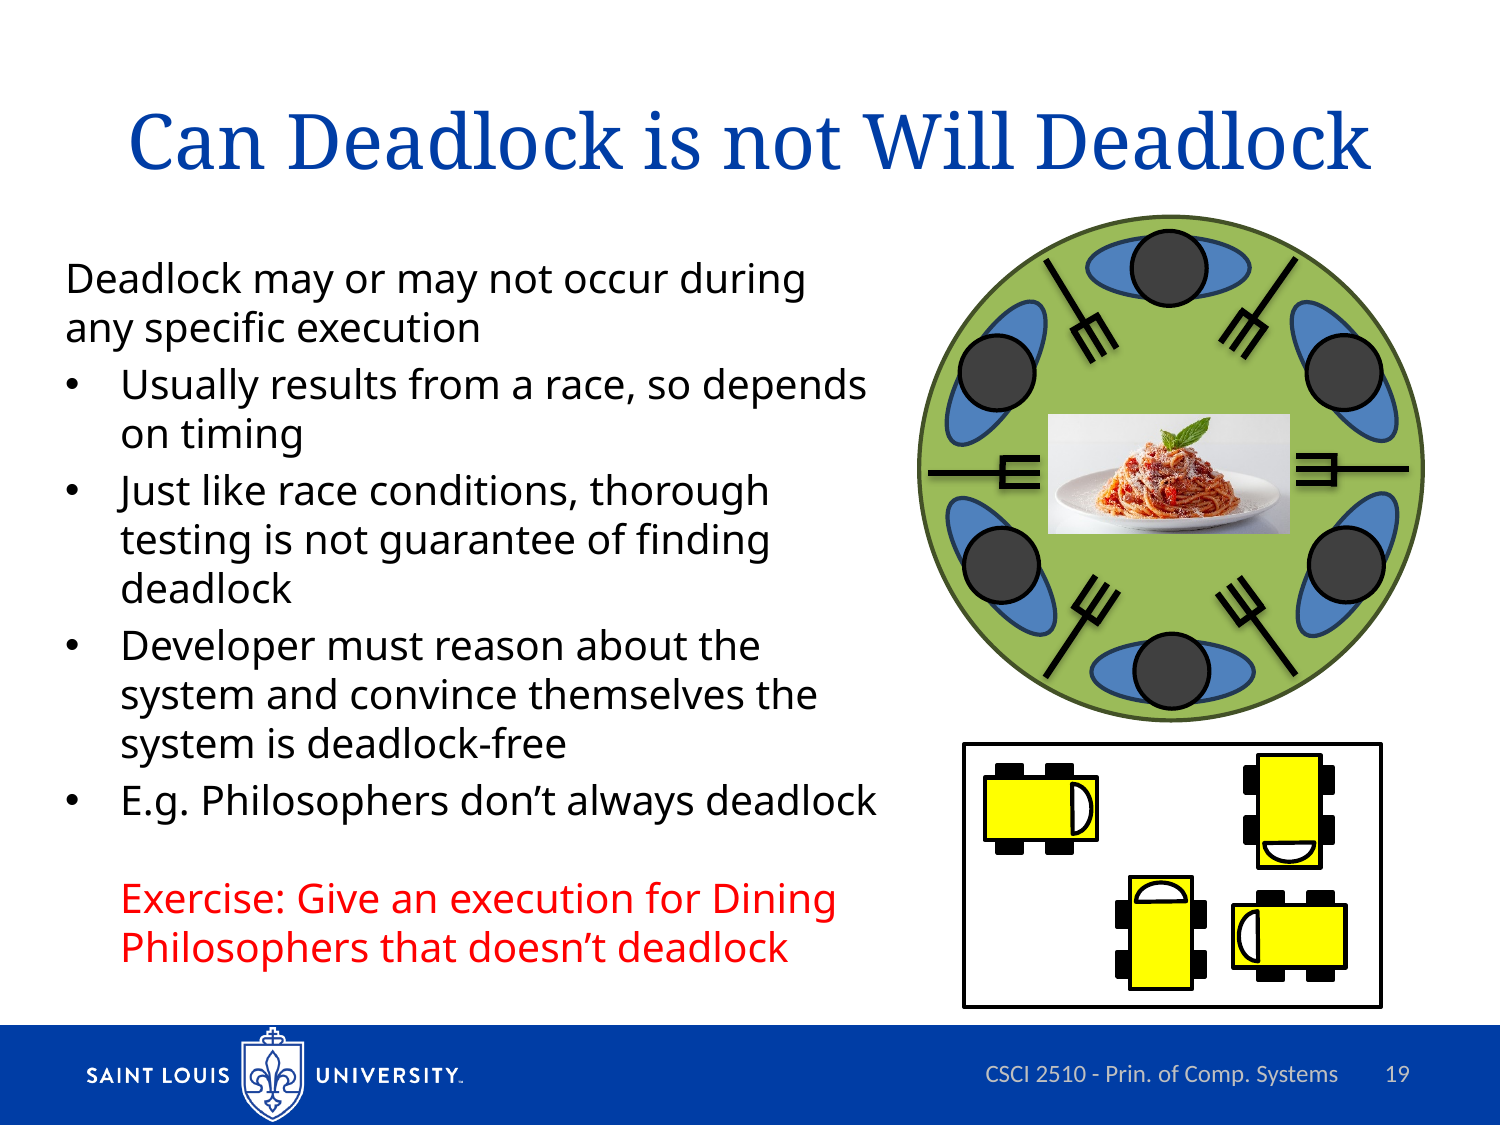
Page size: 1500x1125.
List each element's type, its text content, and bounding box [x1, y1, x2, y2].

slide_number 19 [1074, 1042, 1425, 1103]
list Deadlock may or may not occur during any specific execution Usually results from a race, so depends on timing Just like race conditions, thorough testing is not guarantee of finding deadlock Developer must reason about the system and convince themselves the system is deadlock-free E.g. Philosophers don’t always deadlock Exercise: Give an execution for Dining Philosophers that doesn’t deadlock [50, 244, 894, 1025]
picture [1047, 413, 1291, 534]
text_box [918, 216, 1424, 721]
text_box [963, 744, 1382, 1007]
picture [87, 1027, 463, 1122]
title Can Deadlock is not Will Deadlock [75, 45, 1425, 233]
footer CSCI 2510 - Prin. of Comp. Systems [924, 1042, 1074, 1103]
